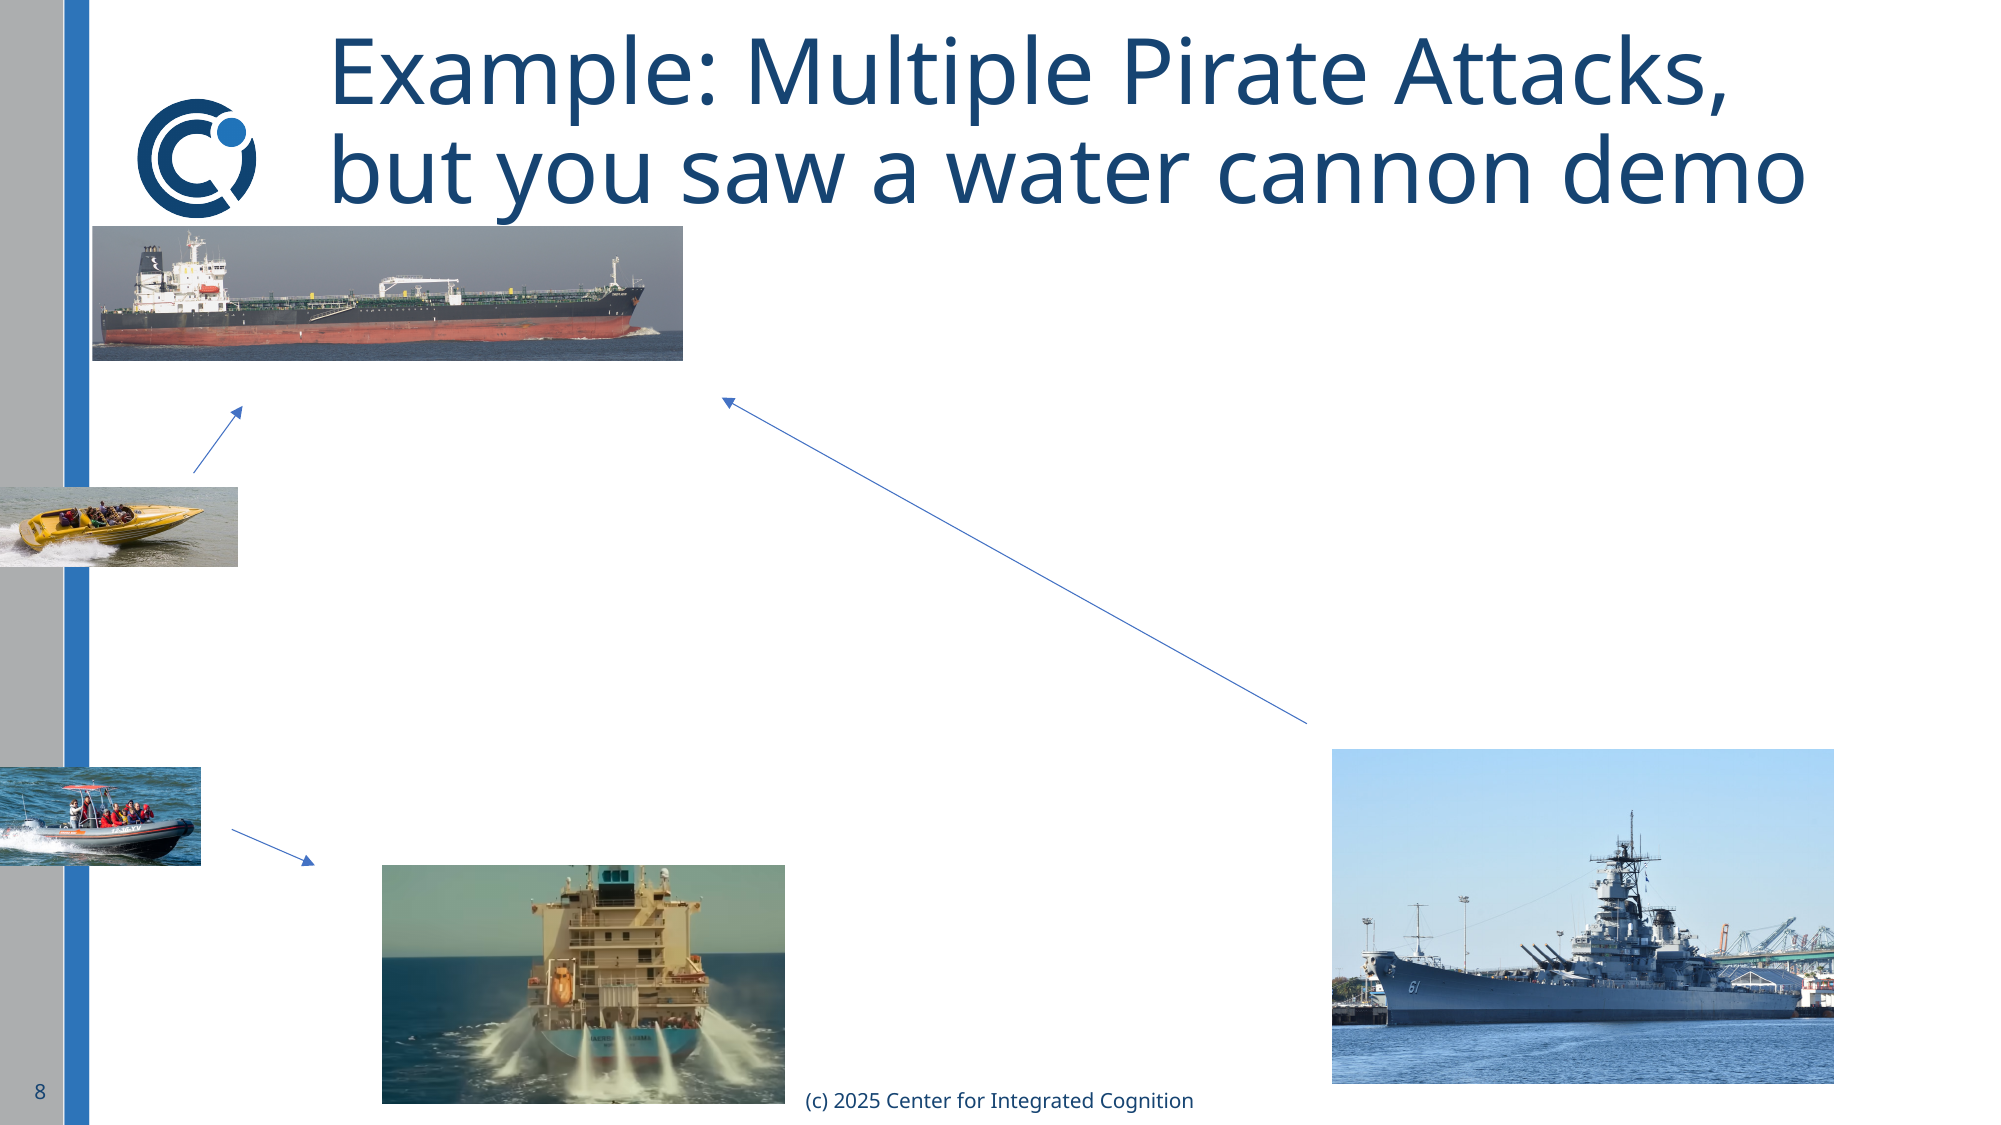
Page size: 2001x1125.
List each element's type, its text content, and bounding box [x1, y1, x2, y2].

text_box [193, 405, 243, 474]
title Example: Multiple Pirate Attacks, but you saw a water cannon demo [312, 15, 1863, 234]
picture [0, 487, 238, 567]
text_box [231, 829, 315, 866]
slide_number 8 [0, 1062, 62, 1123]
footer (c) 2025 Center for Integrated Cognition [662, 1083, 1338, 1121]
picture [1332, 749, 1834, 1084]
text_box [721, 397, 1307, 724]
picture [314, 865, 876, 1104]
picture [0, 767, 201, 866]
picture [92, 89, 683, 361]
